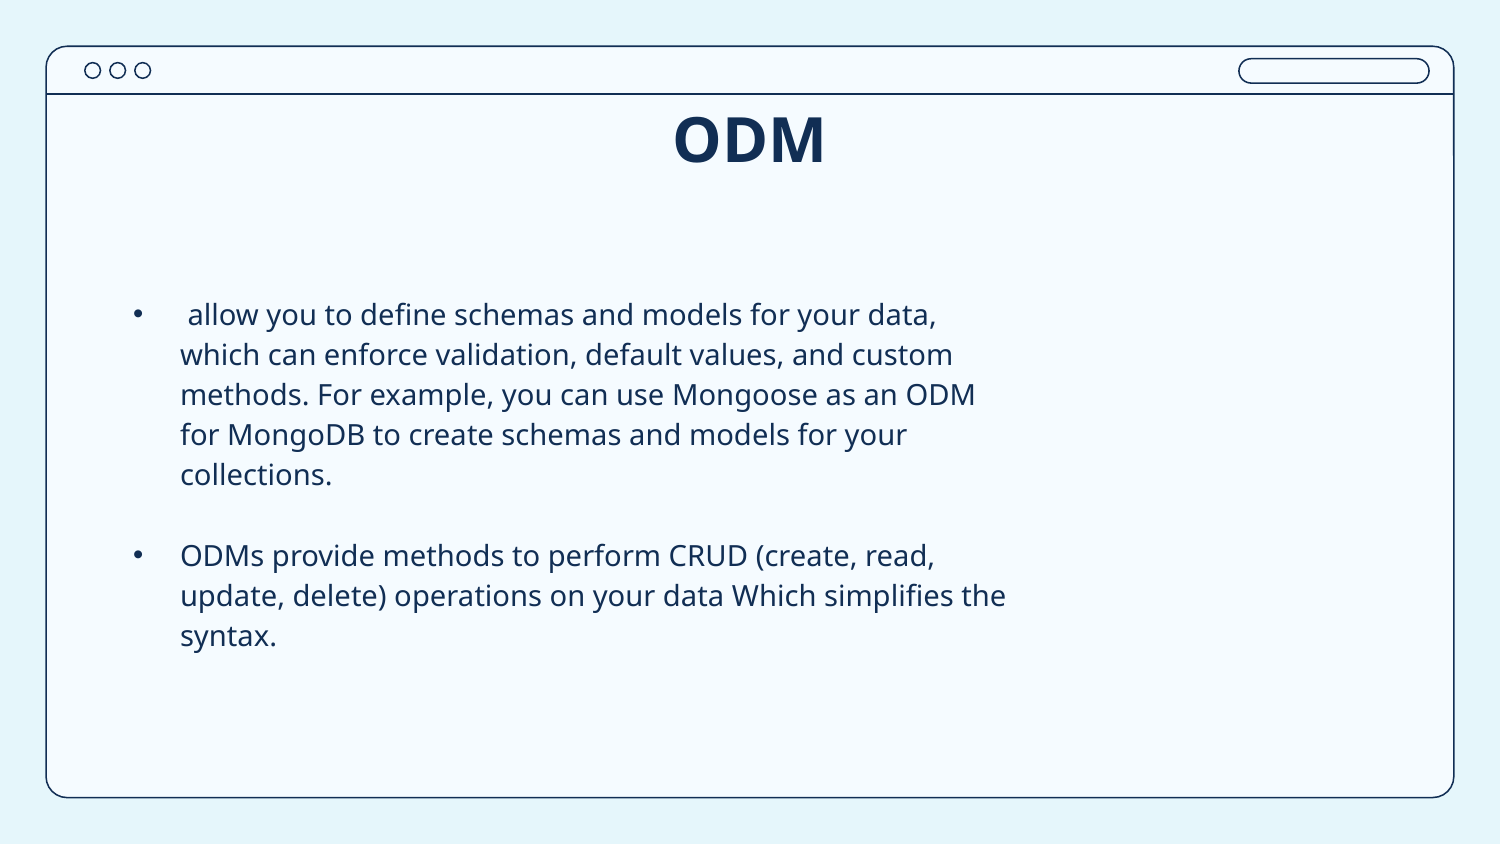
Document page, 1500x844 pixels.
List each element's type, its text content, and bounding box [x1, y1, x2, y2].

subtitle allow you to define schemas and models for your data, which can enforce validation, default values, and custom methods. For example, you can use Mongoose as an ODM for MongoDB to create schemas and models for your collections. ODMs provide methods to perform CRUD (create, read, update, delete) operations on your data Which simplifies the syntax. [118, 240, 1024, 668]
text_box [358, 306, 559, 351]
title ODM [118, 85, 1382, 180]
